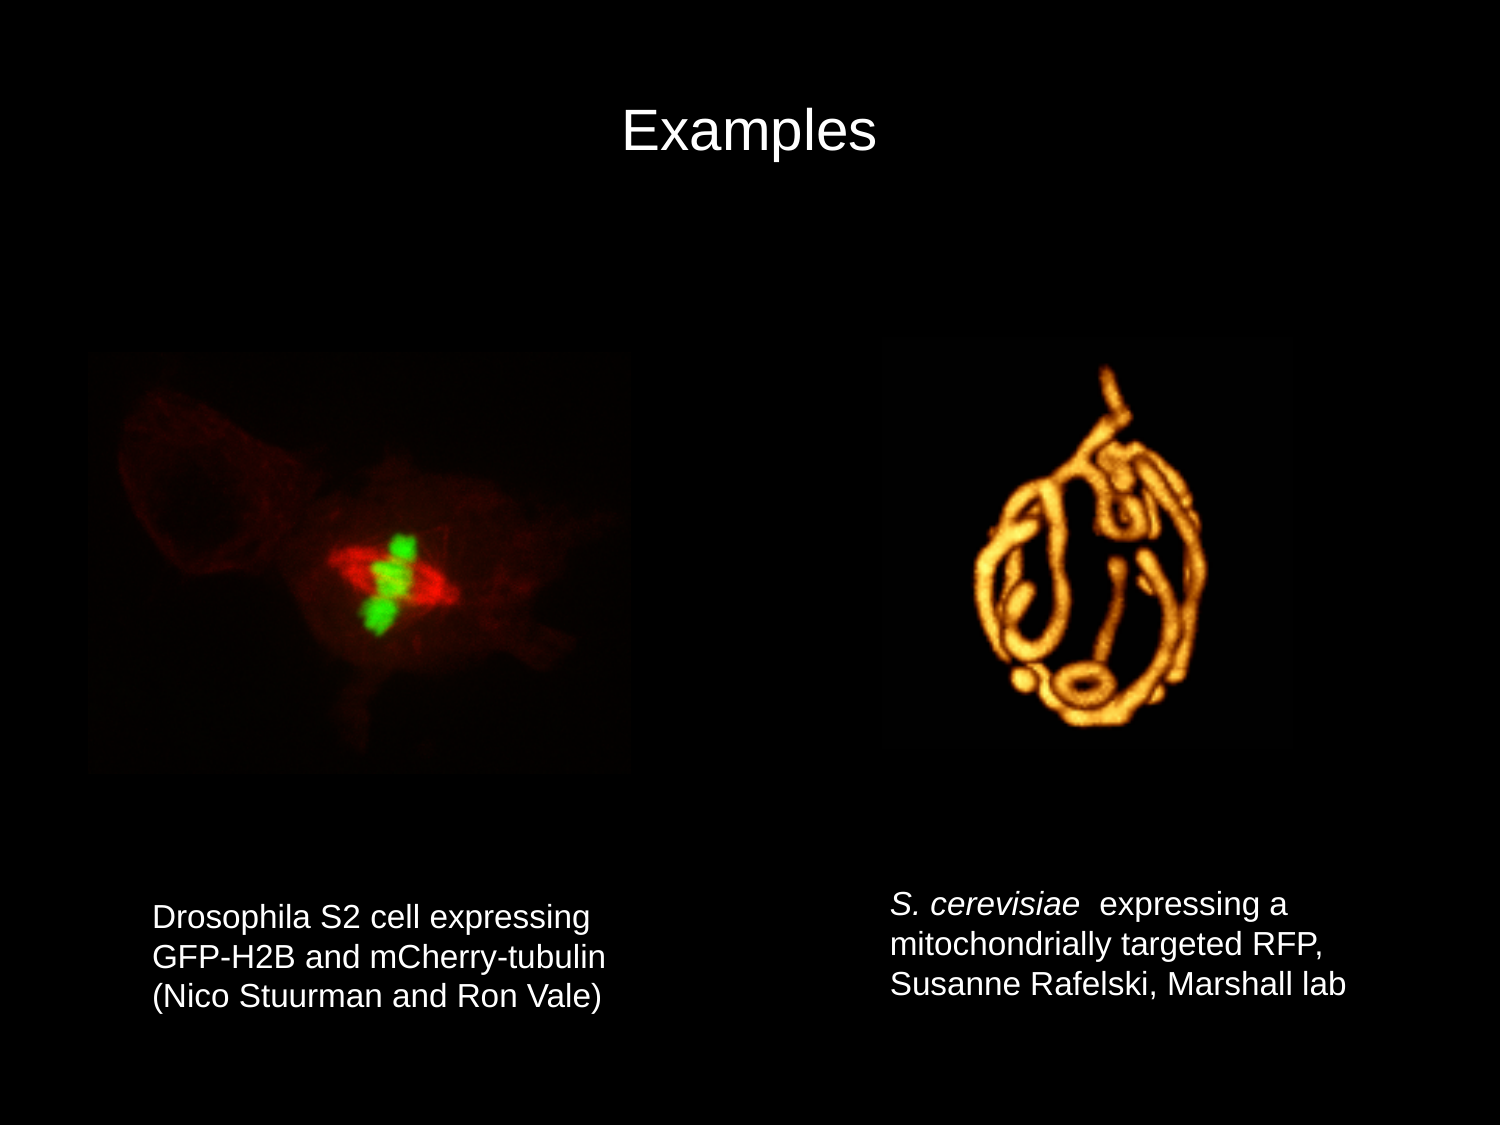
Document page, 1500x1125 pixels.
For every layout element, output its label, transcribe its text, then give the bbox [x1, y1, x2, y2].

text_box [87, 351, 632, 775]
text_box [880, 336, 1294, 750]
title Examples [112, 64, 1388, 190]
text_box Drosophila S2 cell expressing GFP-H2B and mCherry-tubulin (Nico Stuurman and Ron Vale) [137, 887, 675, 1022]
text_box S. cerevisiae expressing a mitochondrially targeted RFP, Susanne Rafelski, Marshall lab [875, 874, 1375, 1010]
